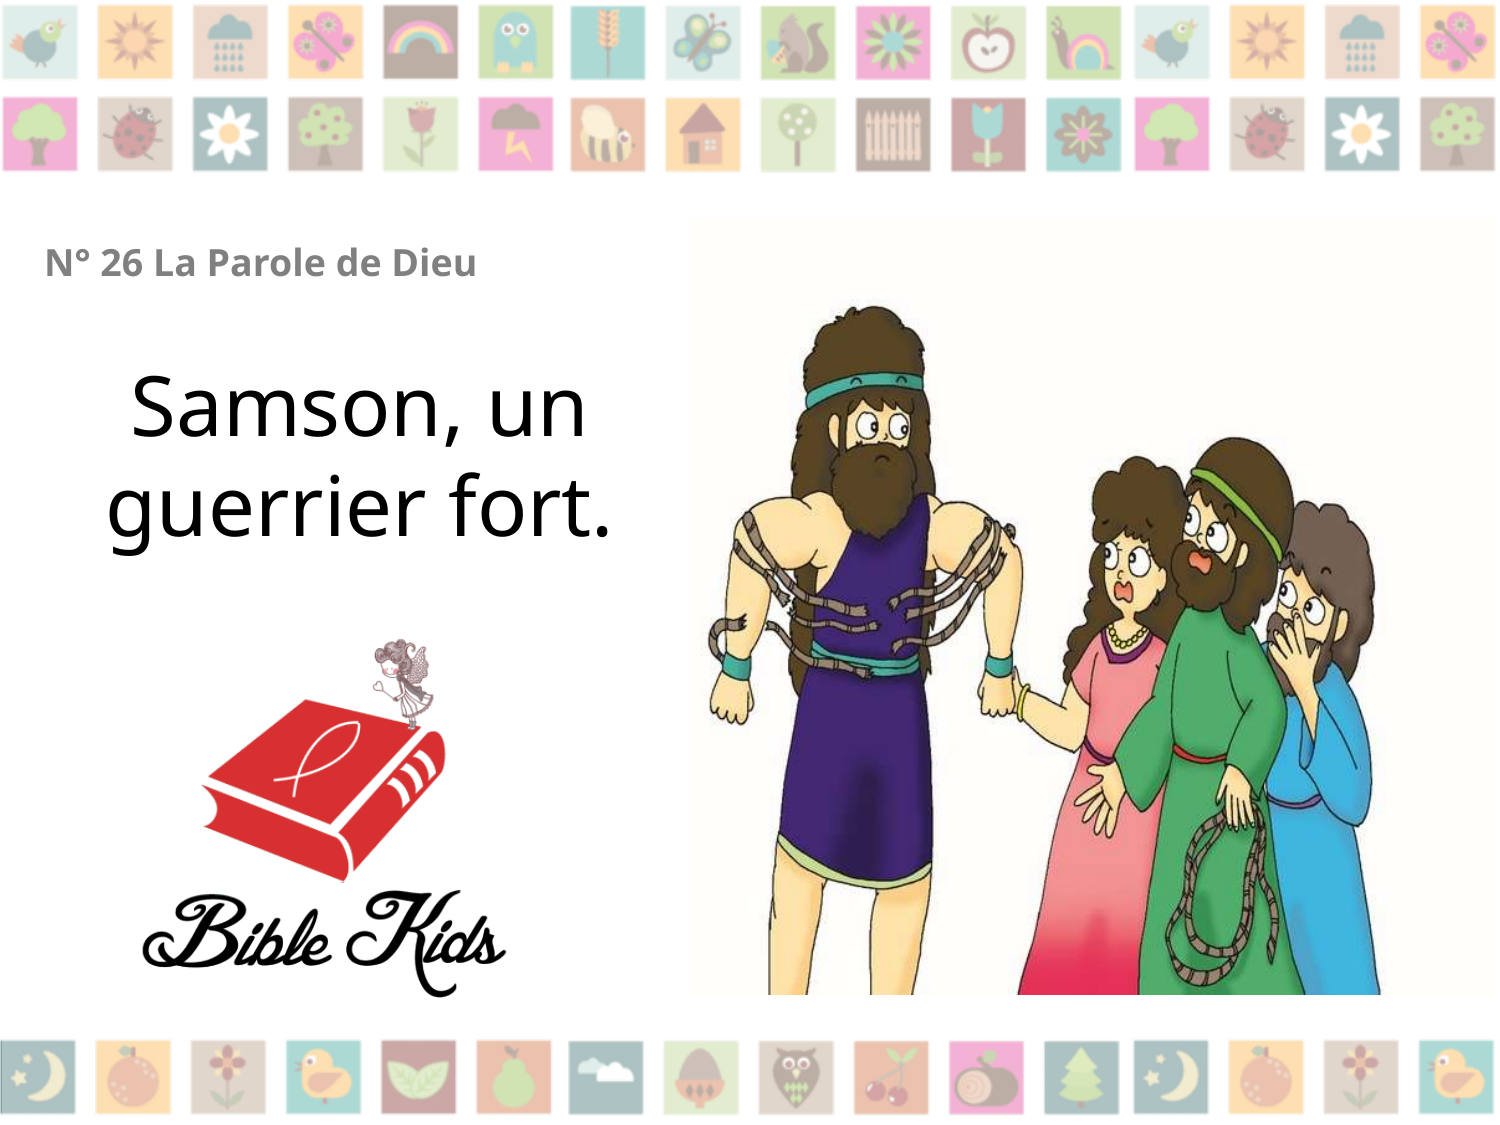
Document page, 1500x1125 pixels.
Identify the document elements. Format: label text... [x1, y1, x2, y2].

text_box N° 26 La Parole de Dieu [29, 231, 606, 292]
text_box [0, 3, 1500, 181]
picture [690, 219, 1498, 996]
picture [117, 600, 544, 1027]
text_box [0, 1028, 1500, 1118]
text_box Samson, un guerrier fort. [29, 345, 685, 561]
